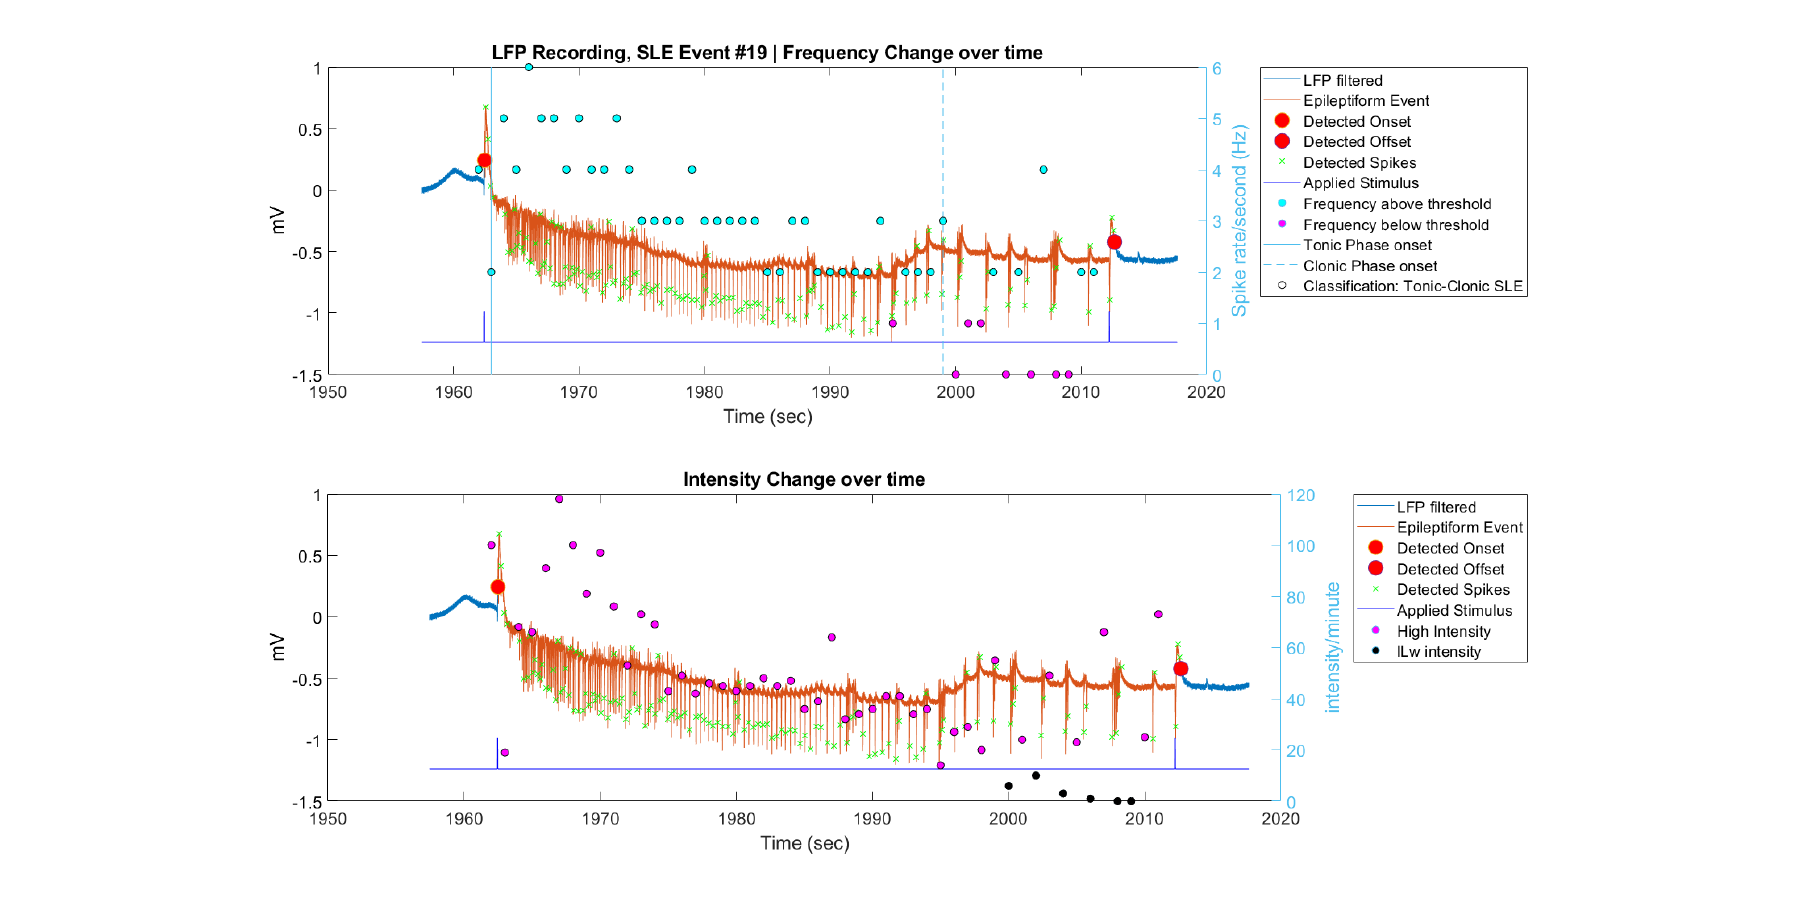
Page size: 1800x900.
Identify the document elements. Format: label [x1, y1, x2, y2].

picture [126, 0, 1674, 900]
